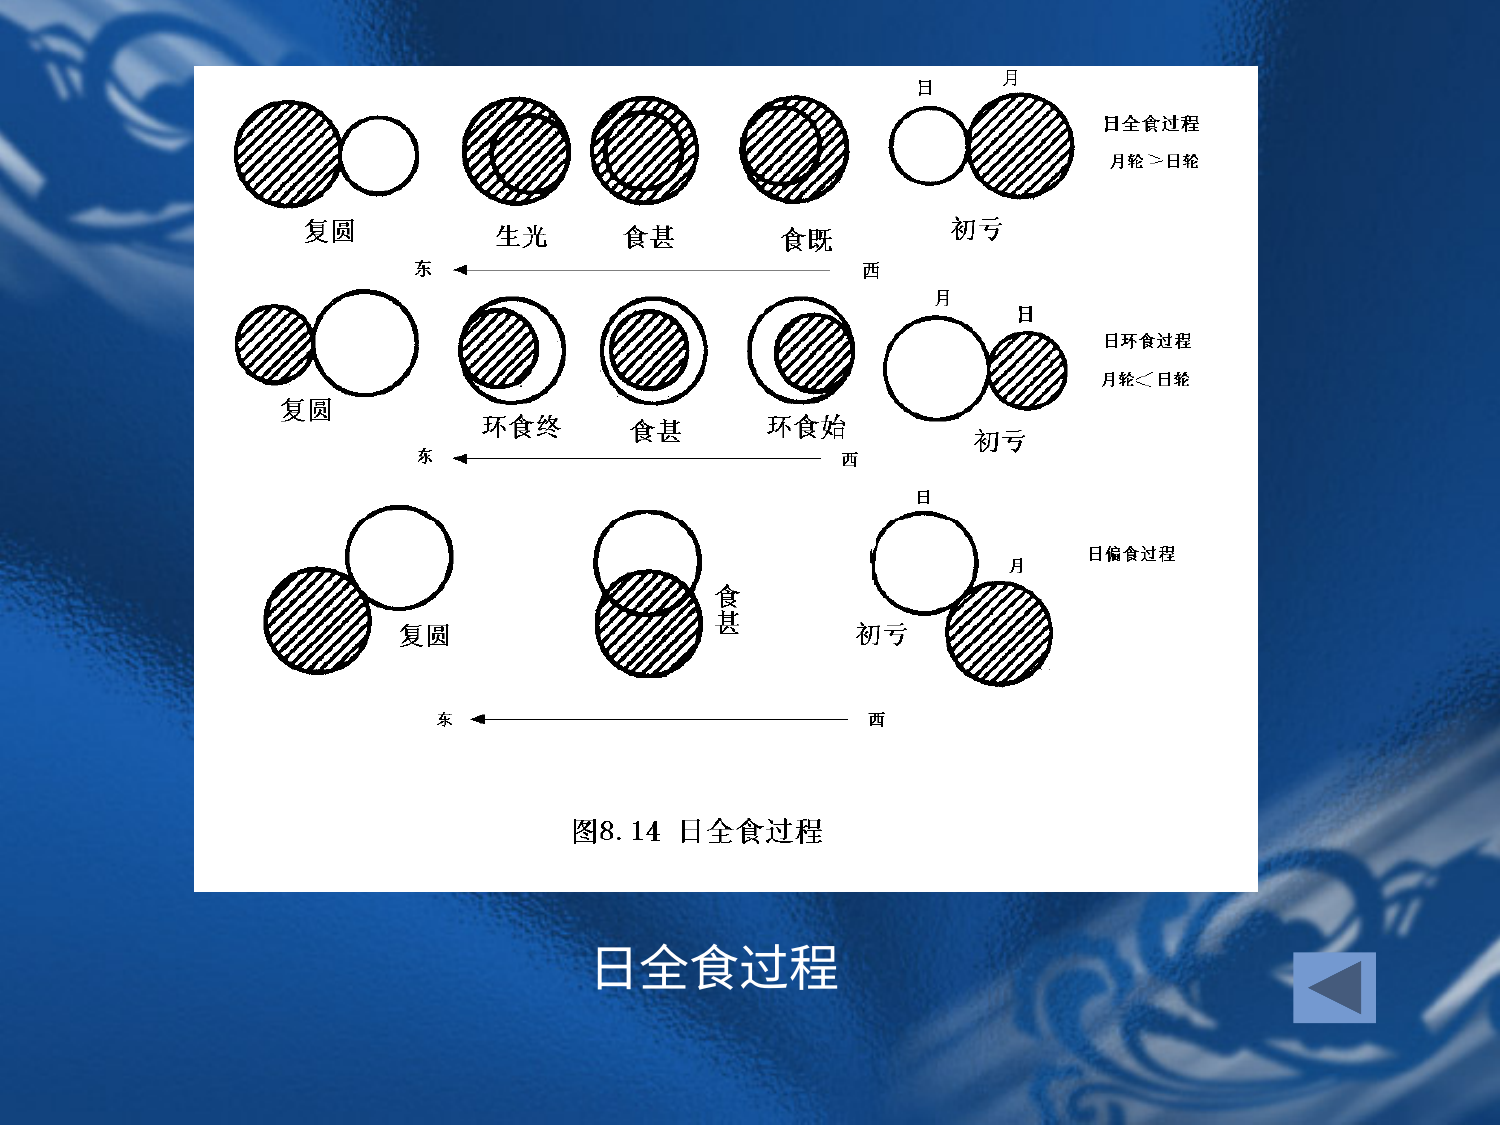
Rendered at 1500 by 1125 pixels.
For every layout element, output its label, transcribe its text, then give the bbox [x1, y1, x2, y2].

picture [0, 0, 1500, 1125]
text_box 日全食过程 [537, 928, 892, 1004]
text_box [1293, 952, 1376, 1024]
